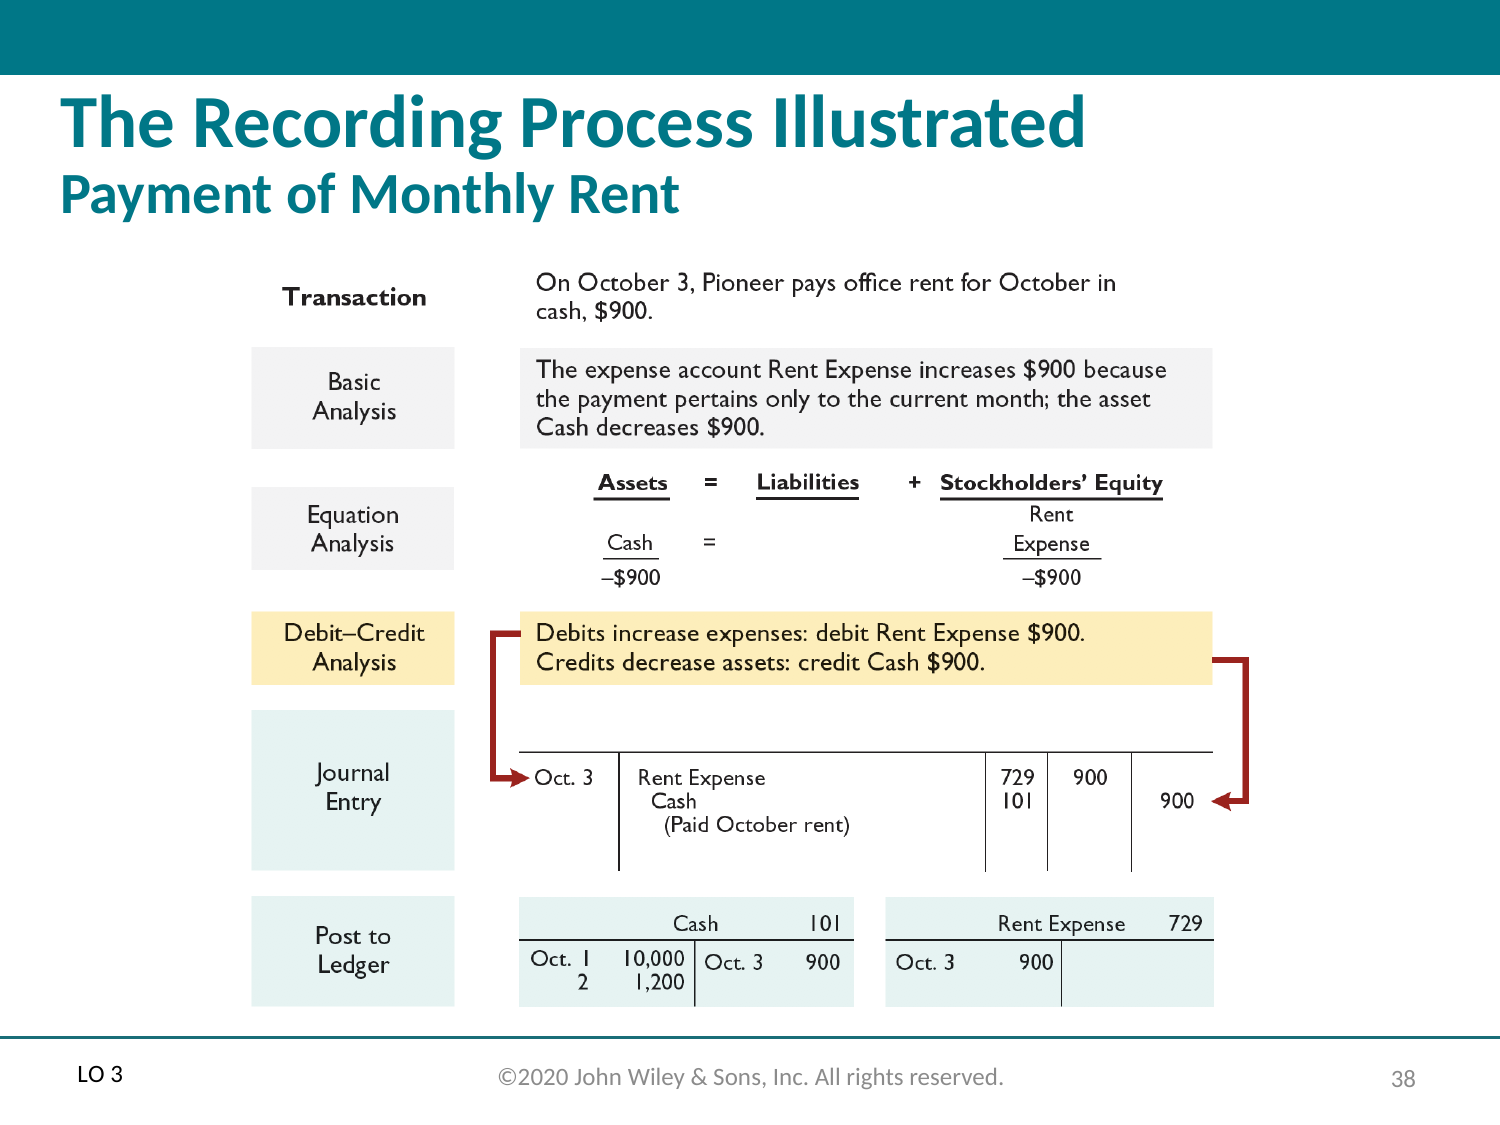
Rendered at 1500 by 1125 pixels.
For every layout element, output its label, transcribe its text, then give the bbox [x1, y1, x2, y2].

title The Recording Process Illustrated Payment of Monthly Rent [45, 75, 1447, 235]
list L O 3 [62, 1053, 155, 1099]
picture [233, 254, 1267, 1025]
